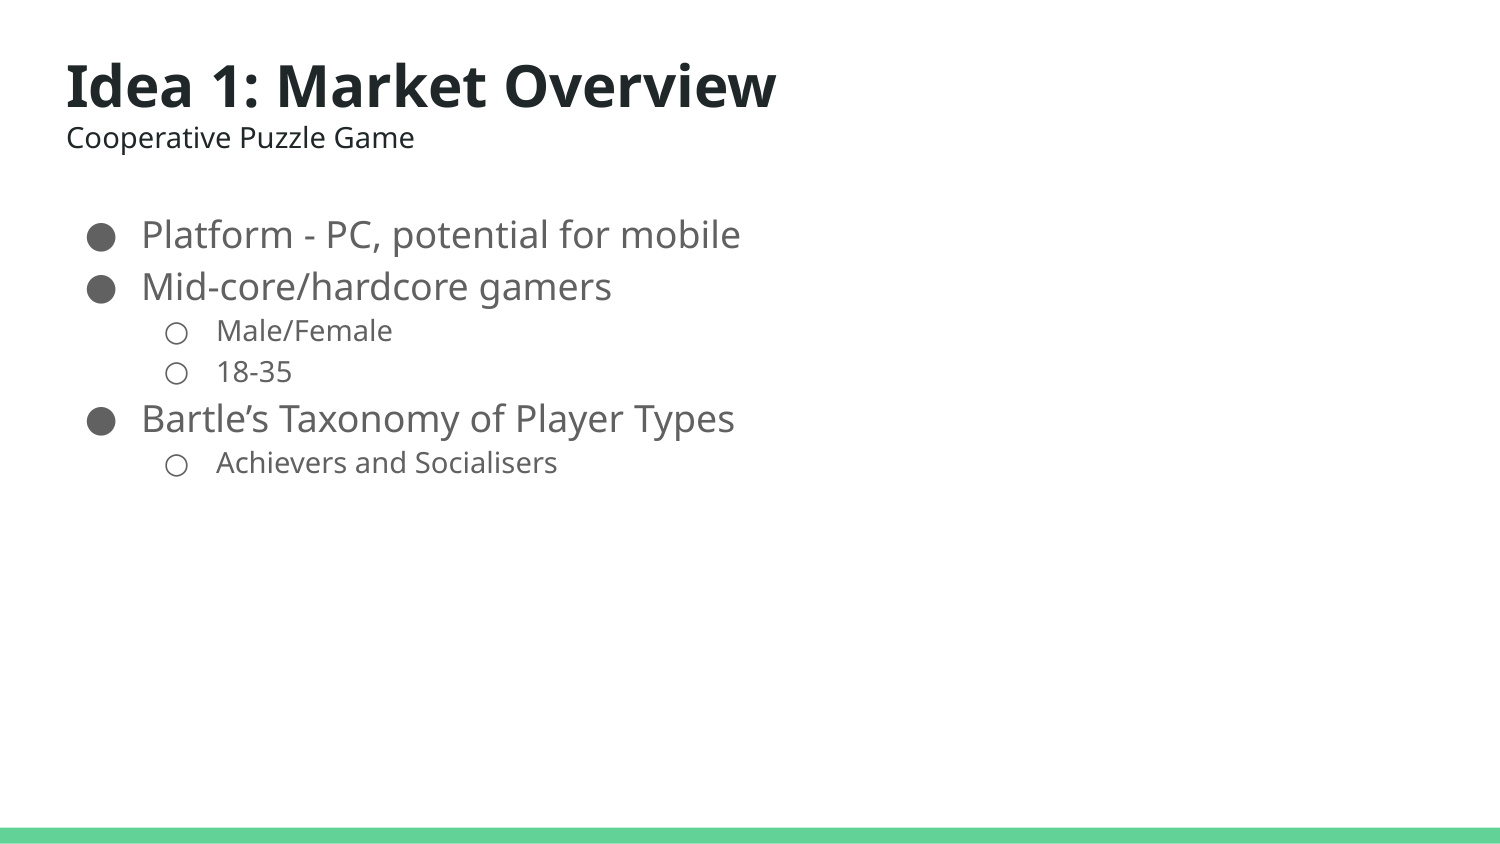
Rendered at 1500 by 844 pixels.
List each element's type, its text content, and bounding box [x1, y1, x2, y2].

list Platform - PC, potential for mobile Mid-core/hardcore gamers Male/Female 18-35 Bartle’s Taxonomy of Player Types Achievers and Socialisers [51, 189, 1449, 750]
title Idea 1: Market Overview Cooperative Puzzle Game [51, 34, 1449, 170]
